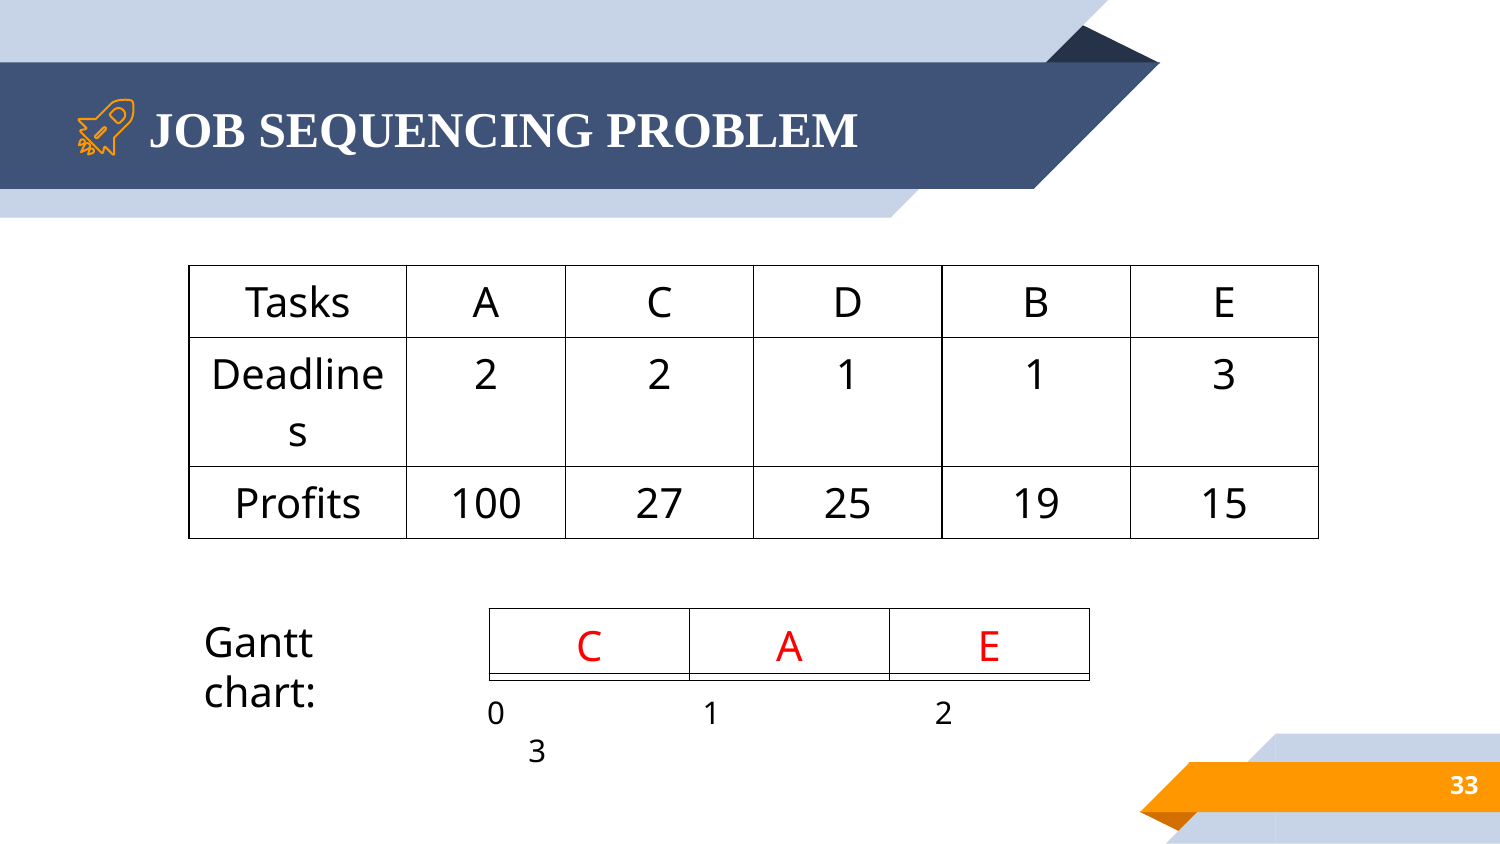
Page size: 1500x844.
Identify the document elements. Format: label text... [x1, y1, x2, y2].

table_header D [754, 266, 941, 337]
table_header A [407, 266, 565, 337]
table_cell 1 [754, 338, 941, 466]
table_cell Profits [190, 467, 406, 538]
text_box 0 1 2 3 [472, 686, 1126, 776]
table_cell 2 [407, 338, 565, 466]
table_cell 25 [754, 467, 941, 538]
table_cell 1 [943, 338, 1130, 466]
table_header C [566, 266, 753, 337]
table_cell 15 [1131, 467, 1318, 538]
table_cell 2 [566, 338, 753, 466]
table_cell 27 [566, 467, 753, 538]
table_header Tasks [190, 266, 406, 337]
table_header E [1131, 266, 1318, 337]
title JOB SEQUENCING PROBLEM [133, 64, 1063, 190]
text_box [78, 99, 134, 155]
table_cell 19 [943, 467, 1130, 538]
table_cell 100 [407, 467, 565, 538]
table_header [890, 674, 1089, 680]
table_cell 3 [1131, 338, 1318, 466]
table_header [690, 674, 889, 680]
table_cell Deadlines [190, 338, 406, 466]
table_header B [943, 266, 1130, 337]
text_box Gantt chart: [189, 608, 428, 724]
slide_number 33 [1249, 760, 1494, 813]
table_header [690, 609, 889, 673]
table_header [490, 674, 689, 680]
table_header [490, 609, 689, 673]
table_header E [890, 609, 1089, 673]
